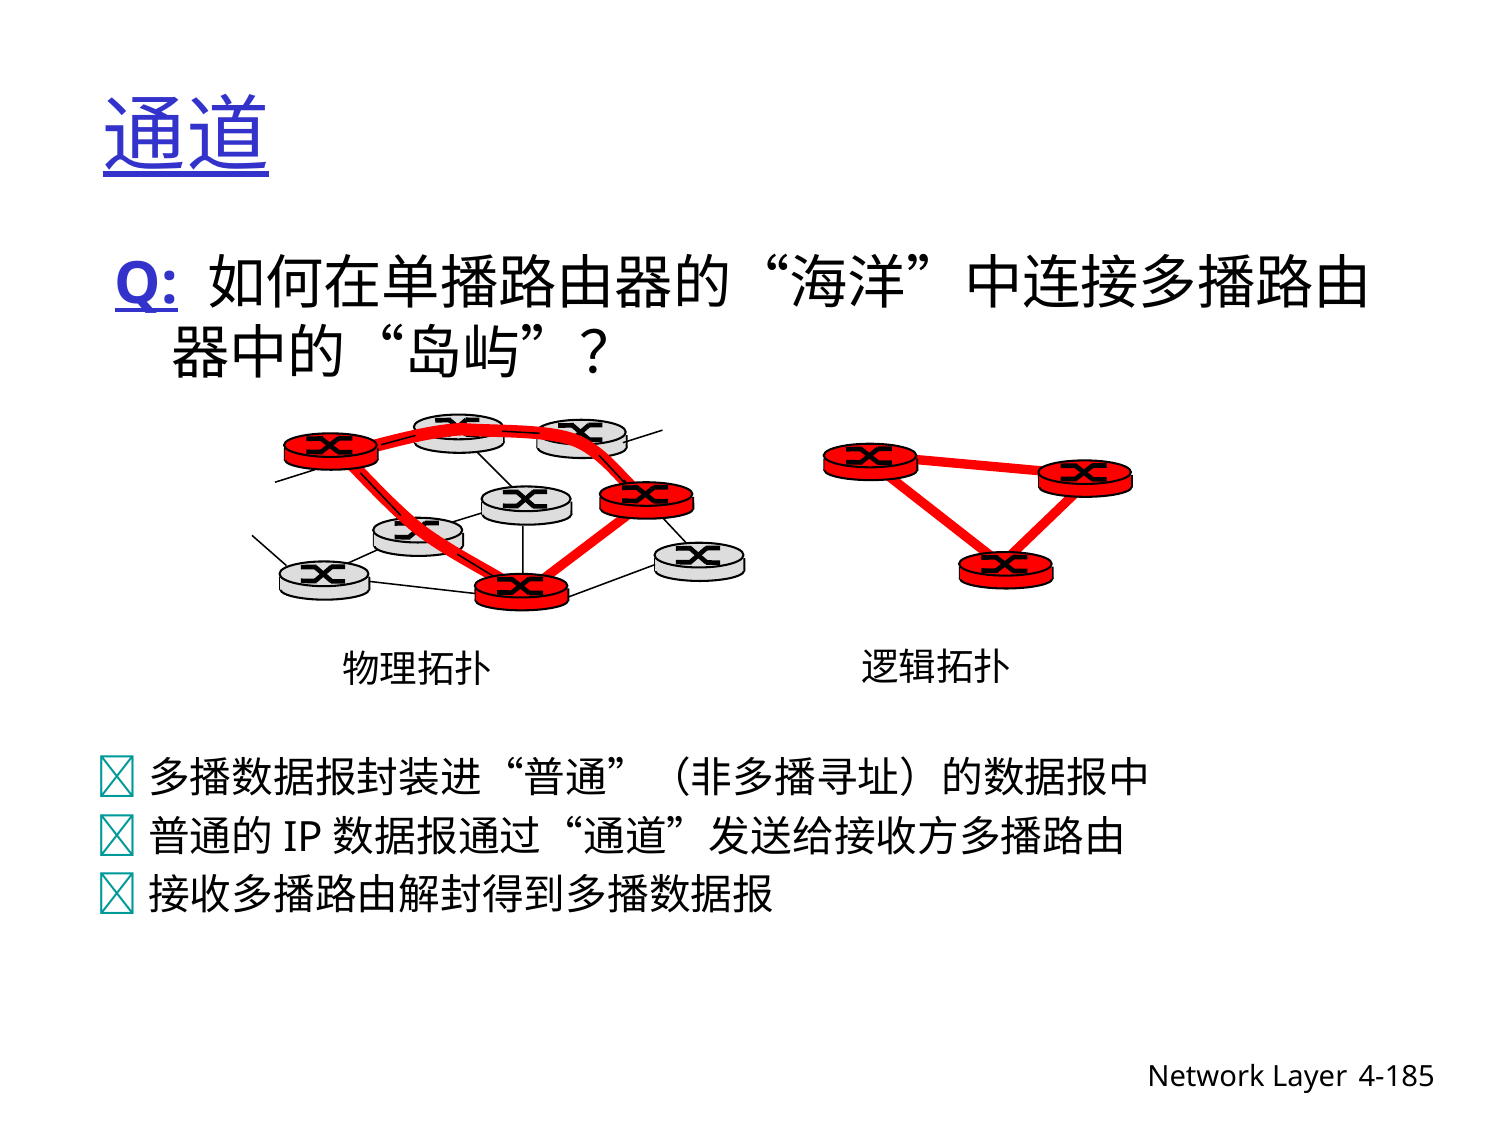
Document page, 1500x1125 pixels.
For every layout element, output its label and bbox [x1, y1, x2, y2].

text_box [570, 520, 745, 597]
text_box [846, 635, 1026, 696]
slide_number [1338, 1049, 1451, 1125]
text_box [81, 743, 1394, 907]
title [87, 37, 1363, 226]
list [99, 237, 1413, 401]
text_box [252, 414, 694, 611]
text_box [823, 443, 1132, 589]
text_box [919, 459, 1037, 471]
footer [887, 1049, 1338, 1125]
text_box [327, 637, 508, 698]
